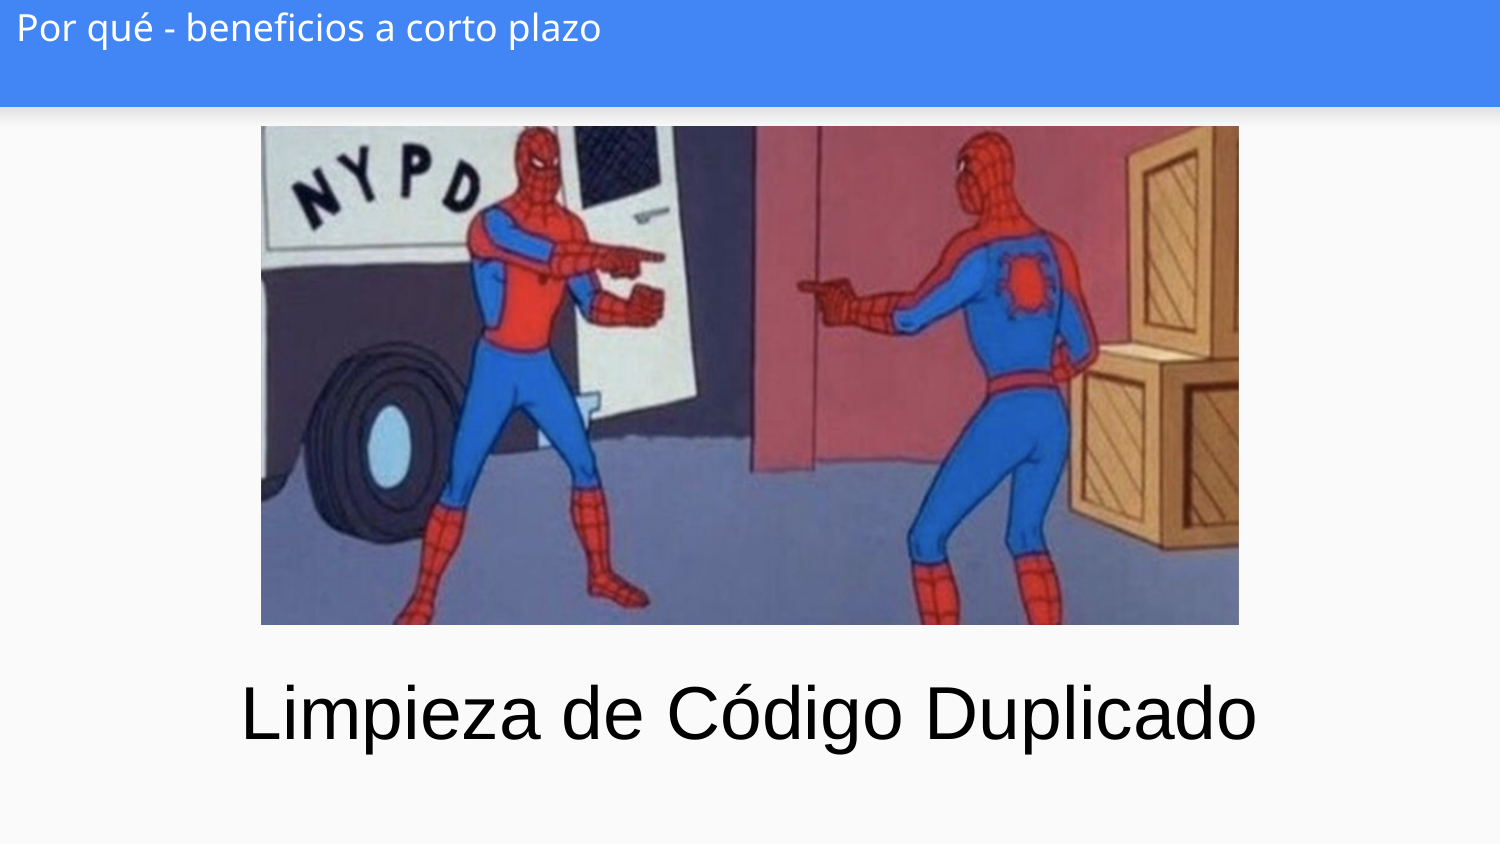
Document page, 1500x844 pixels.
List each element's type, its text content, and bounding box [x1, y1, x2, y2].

text_box Limpieza de Código Duplicado [215, 649, 1285, 762]
picture [260, 126, 1240, 625]
title Por qué - beneficios a corto plazo [16, 2, 1464, 102]
